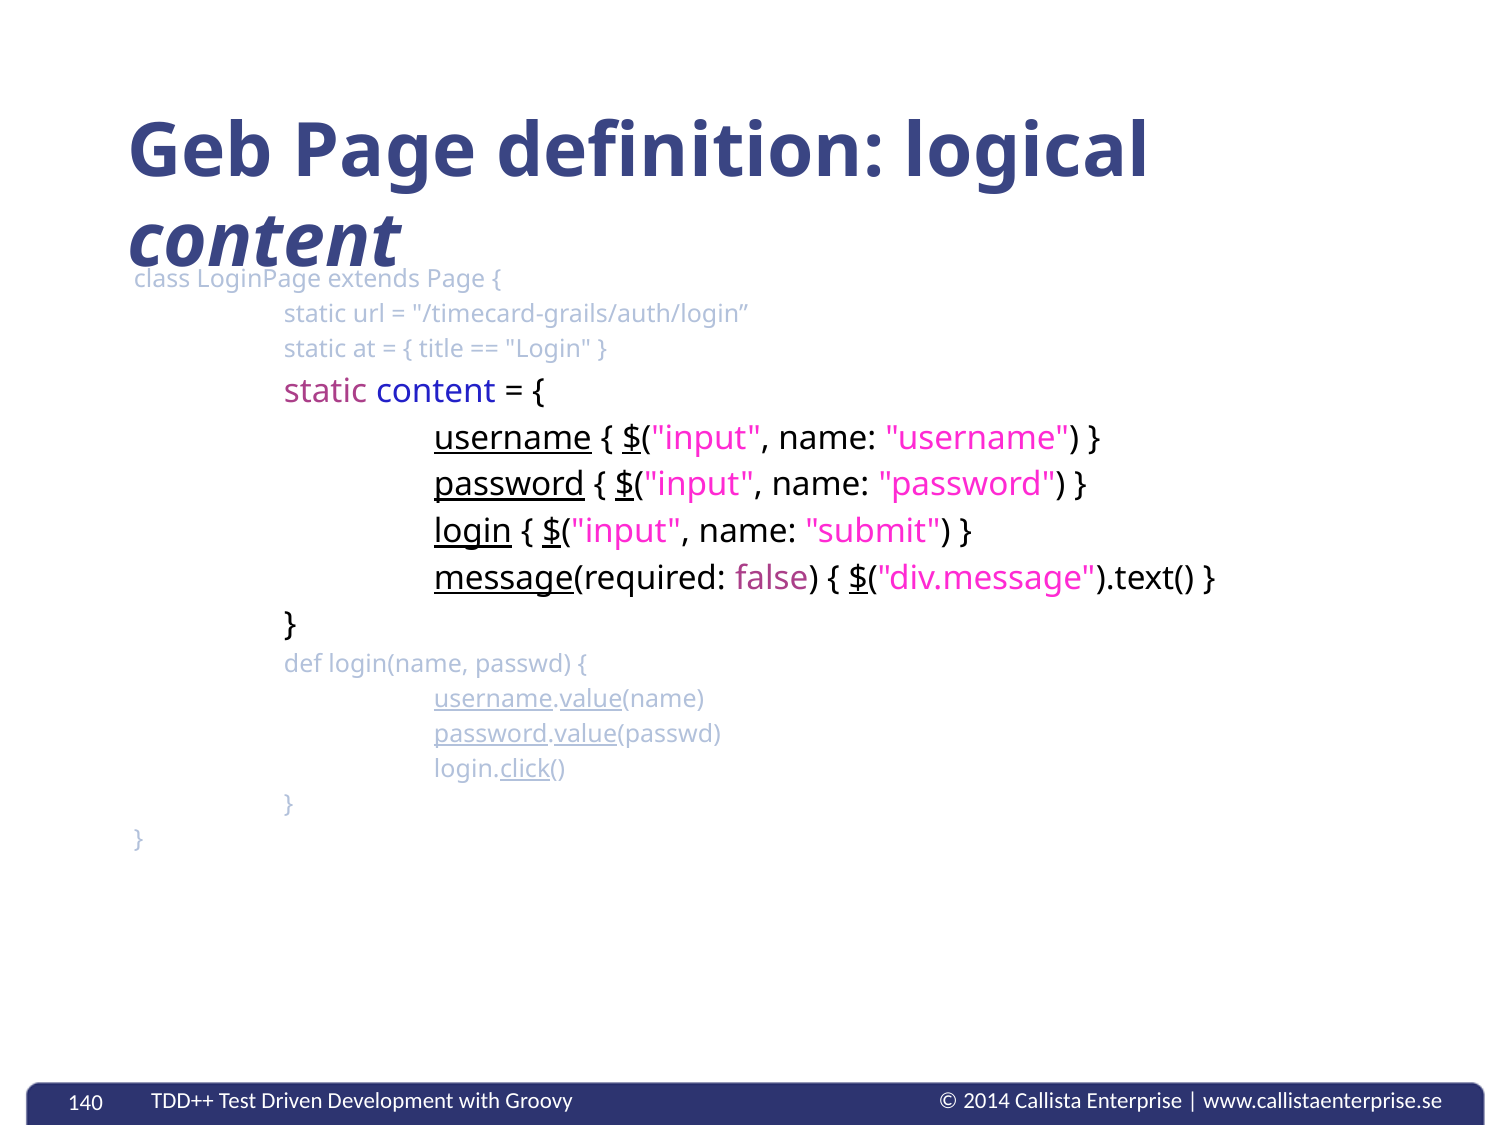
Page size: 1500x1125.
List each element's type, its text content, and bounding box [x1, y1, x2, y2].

picture [0, 0, 1500, 1125]
title Geb Page definition: logical content [112, 93, 1388, 219]
list class LoginPage extends Page { static url = "/timecard-grails/auth/login” static at = { title == "Login" } static content = { username { $("input", name: "username") } password { $("input", name: "password") } login { $("input", name: "submit") } message(required: false) { $("div.message").text() } } def login(name, passwd) { username.value(name) password.value(passwd) login.click() } } [112, 255, 1380, 1024]
